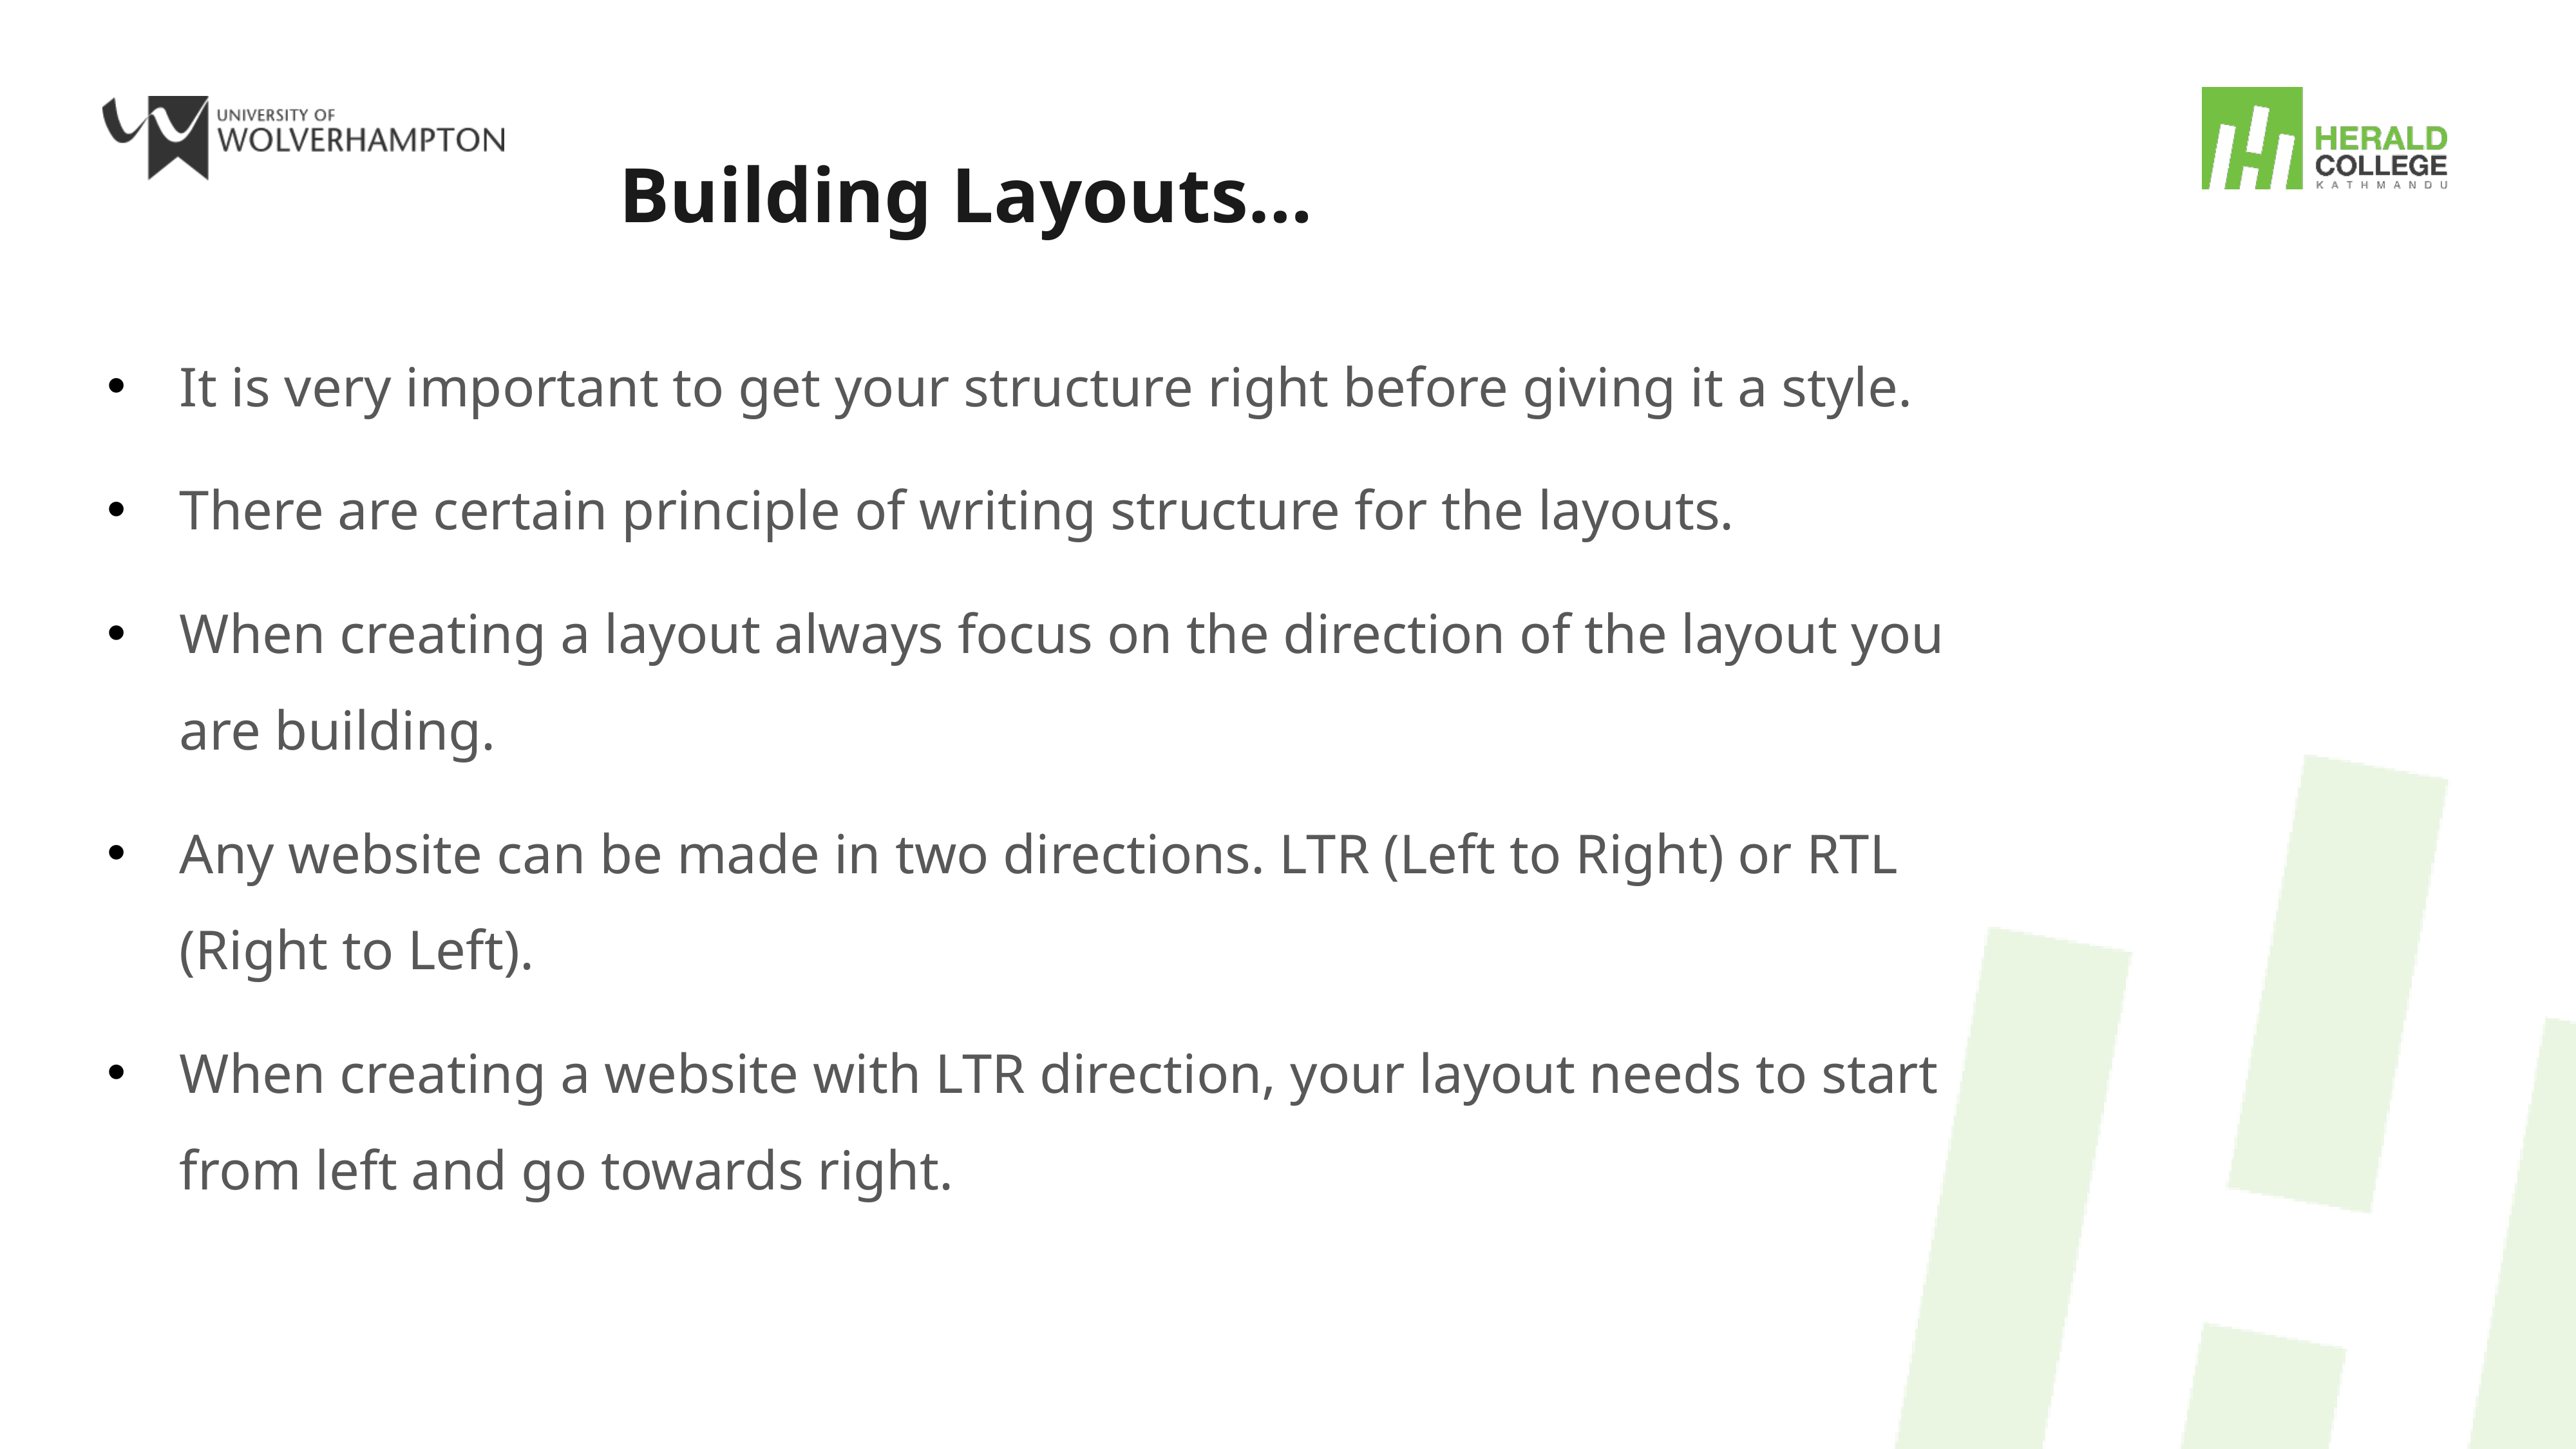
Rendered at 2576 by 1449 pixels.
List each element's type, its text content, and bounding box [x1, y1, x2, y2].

picture [102, 96, 504, 151]
subtitle It is very important to get your structure right before giving it a style. There are certain principle of writing structure for the layouts. When creating a layout always focus on the direction of the layout you are building. Any website can be made in two directions. LTR (Left to Right) or RTL (Right to Left). When creating a website with LTR direction, your layout needs to start from left and go towards right. [86, 310, 2021, 1285]
picture [1879, 755, 2576, 1449]
title Building Layouts… [86, 151, 1846, 250]
picture [2202, 87, 2447, 189]
